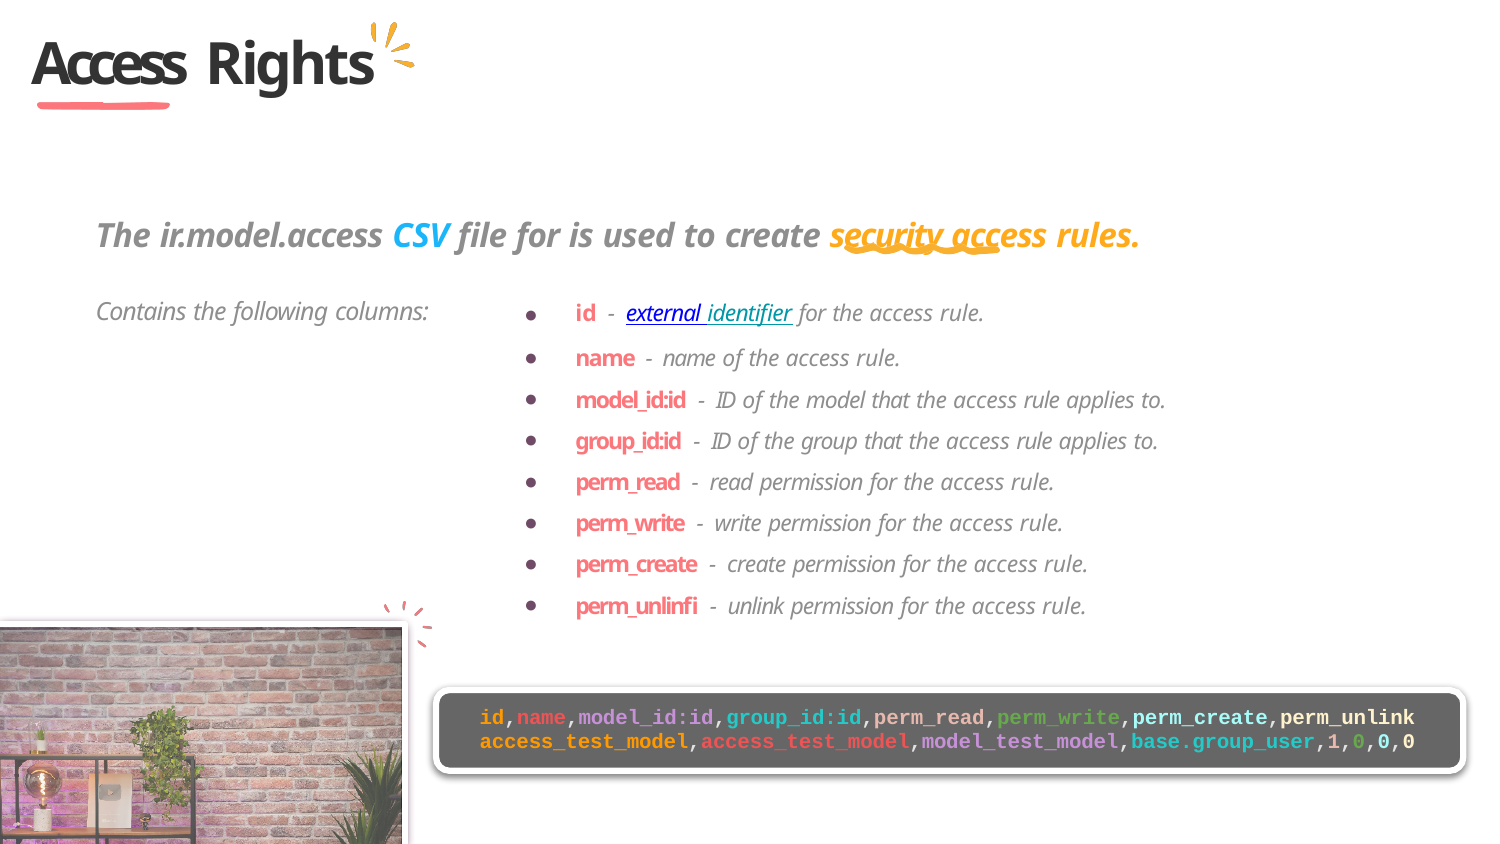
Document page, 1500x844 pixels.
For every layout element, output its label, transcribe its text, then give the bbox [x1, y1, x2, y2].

picture [364, 11, 428, 74]
list id - external identifier for the access rule. name - name of the access rule. model_id:id - ID of the model that the access rule applies to. group_id:id - ID of the group that the access rule applies to. perm_read - read permission for the access rule. perm_write - write permission for the access rule. perm_create - create permission for the access rule. perm_unlinfi - unlink permission for the access rule. [522, 283, 1249, 679]
title Access Rights [29, 24, 383, 168]
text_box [454, 680, 1477, 787]
text_box Contains the following columns: [93, 293, 474, 326]
picture [36, 102, 171, 110]
picture [844, 243, 1000, 255]
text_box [0, 587, 451, 844]
text_box The ir.model.access CSV file for is used to create security access rules. [93, 212, 1233, 255]
